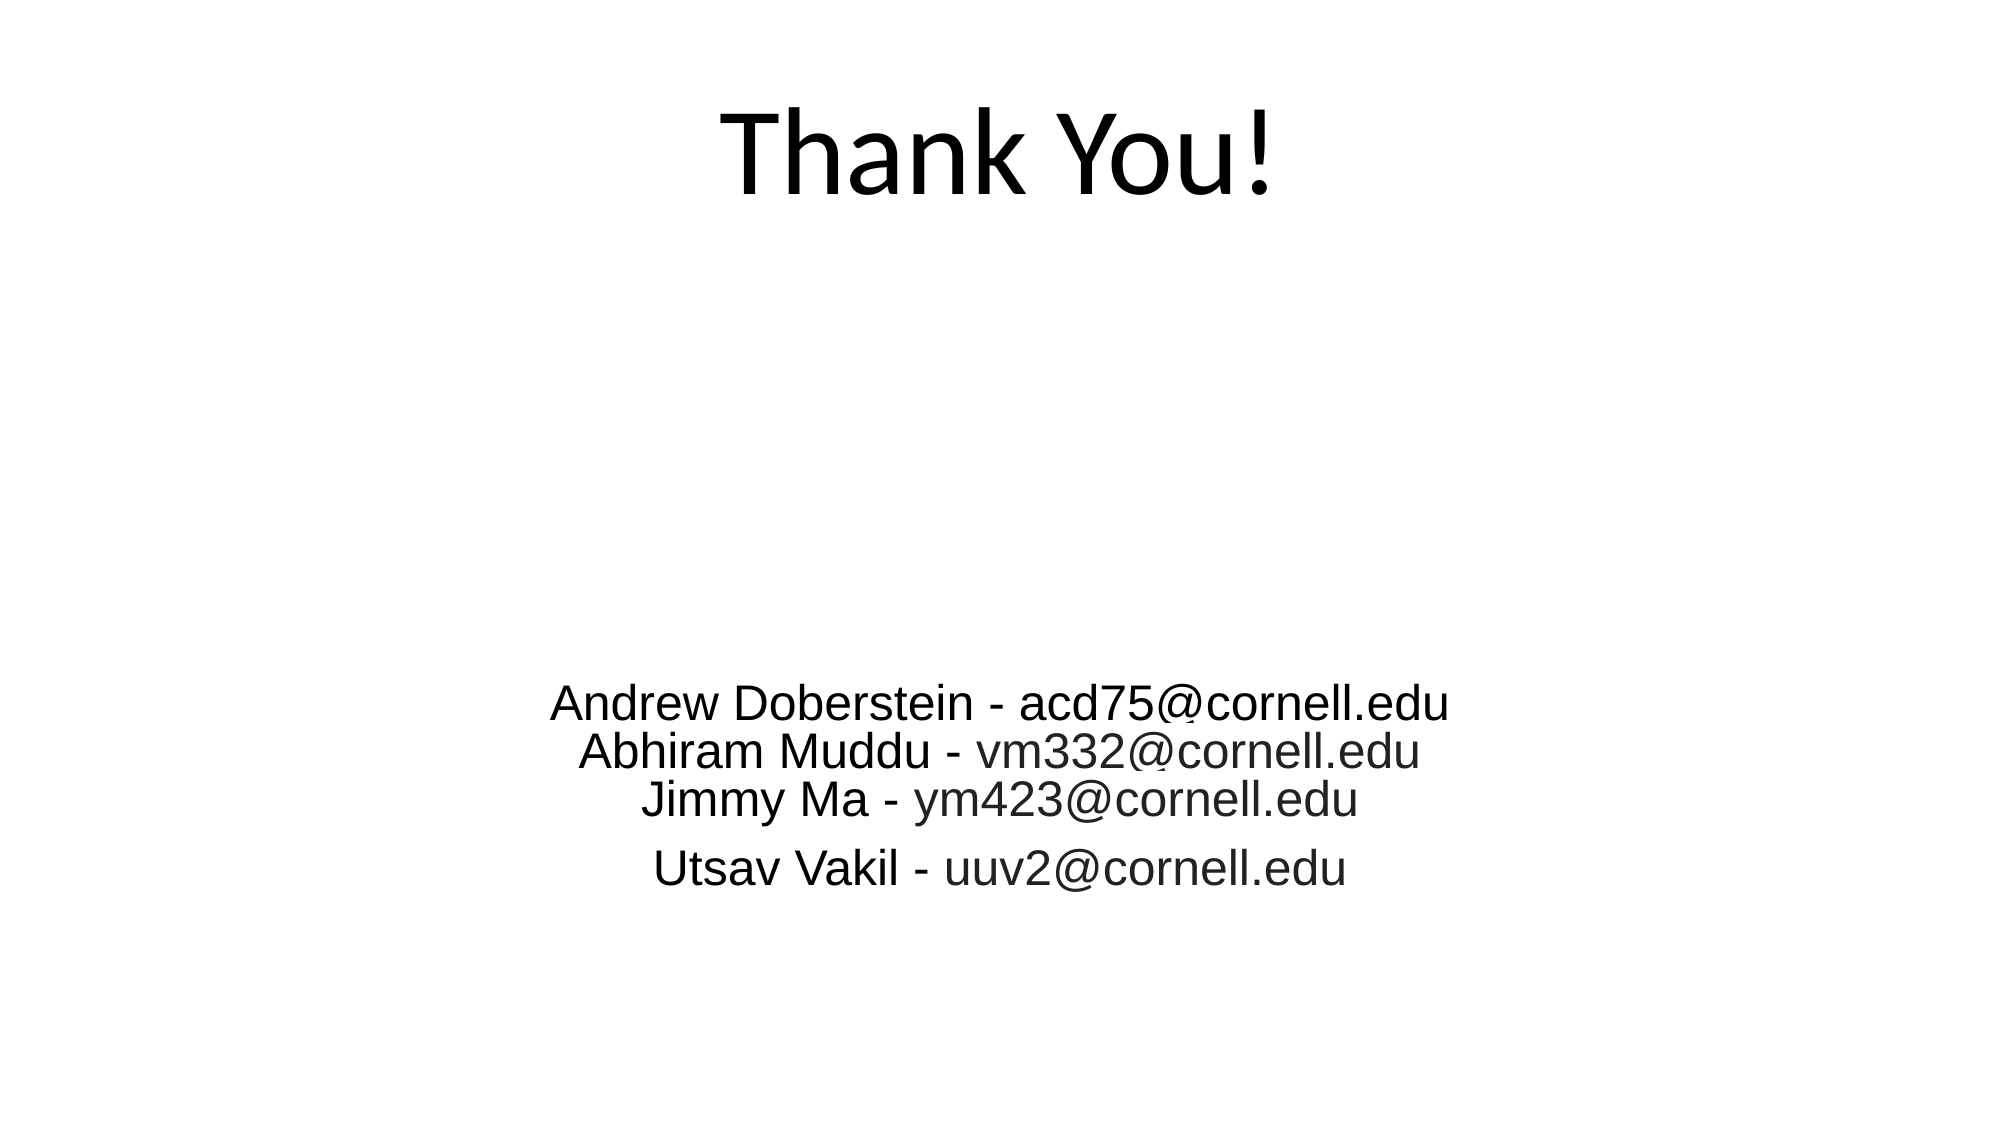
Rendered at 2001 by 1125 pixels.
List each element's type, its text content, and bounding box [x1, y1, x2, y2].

subtitle Andrew Doberstein - acd75@cornell.edu Abhiram Muddu - vm332@cornell.edu Jimmy Ma - ym423@cornell.edu Utsav Vakil - uuv2@cornell.edu [249, 674, 1750, 1028]
title Thank You! [249, 41, 1750, 230]
